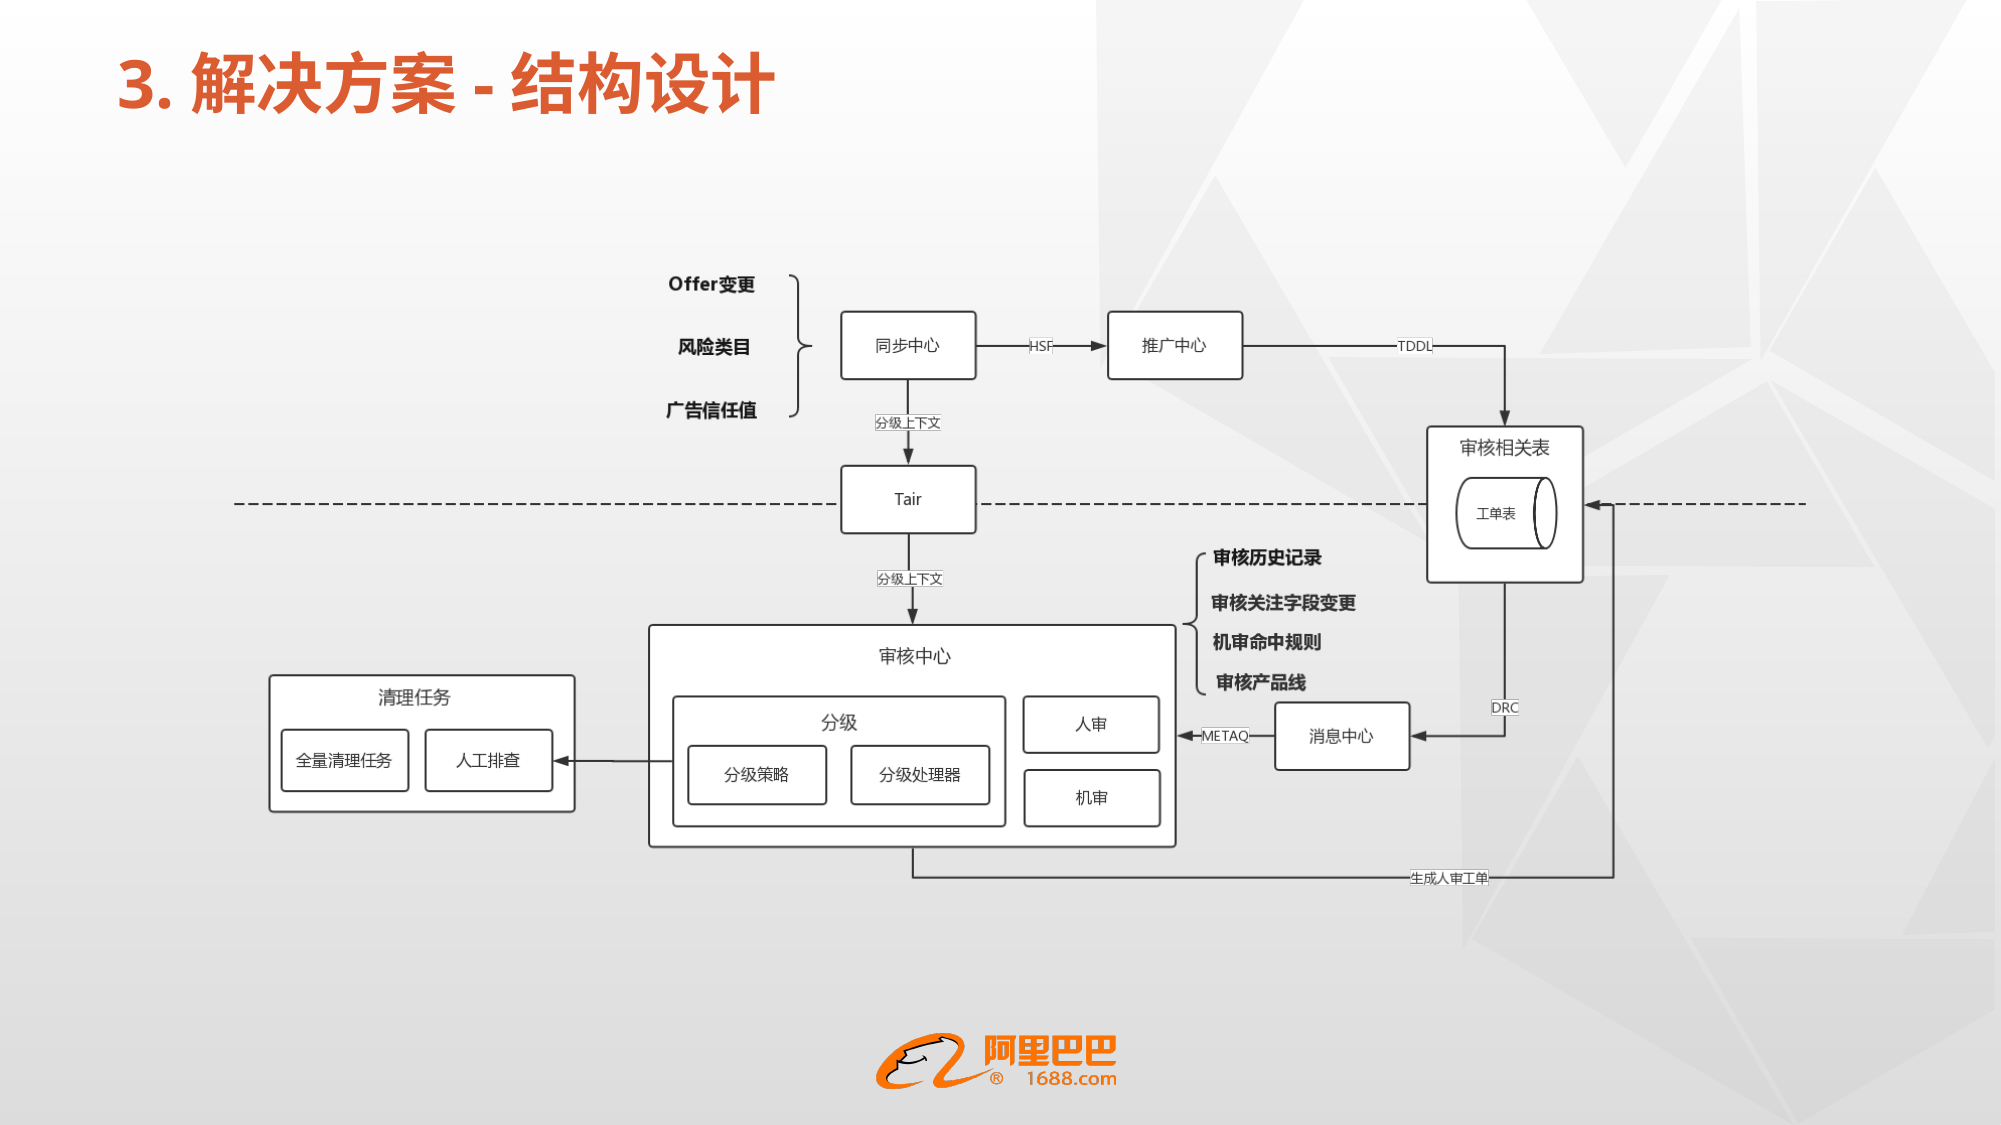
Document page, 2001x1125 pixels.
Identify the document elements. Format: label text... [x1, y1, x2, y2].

picture [876, 1033, 1116, 1089]
picture [186, 215, 1837, 910]
title 3.解决方案-结构设计 [102, 22, 1900, 153]
